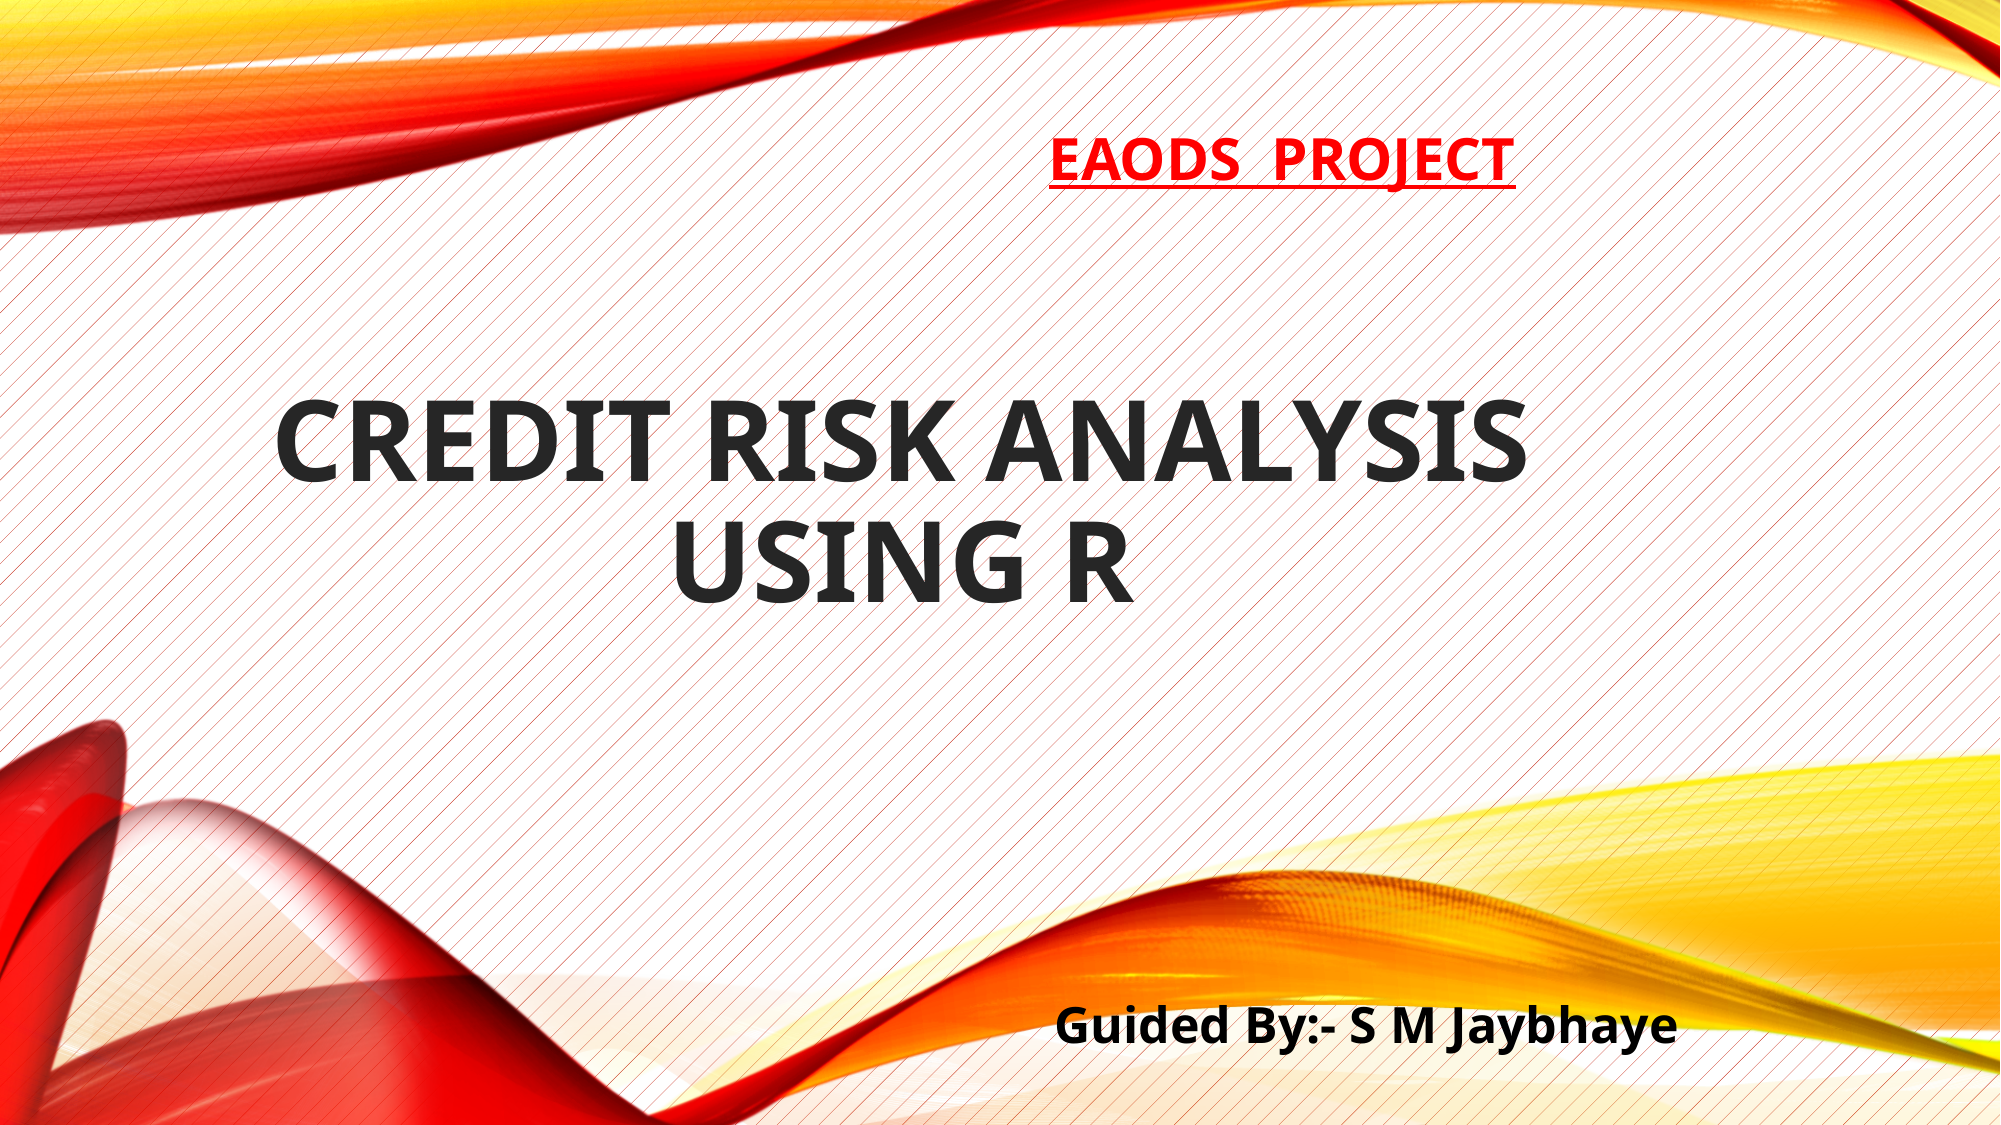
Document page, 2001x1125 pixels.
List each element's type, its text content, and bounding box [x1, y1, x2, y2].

text_box EAODS PROJECT [450, 114, 2000, 200]
title CREDIT RISK ANALYSIS USING R [144, 309, 1659, 701]
subtitle Guided By:- S M Jaybhaye [1039, 1004, 1965, 1125]
picture [0, 0, 2000, 237]
picture [0, 717, 2000, 1125]
